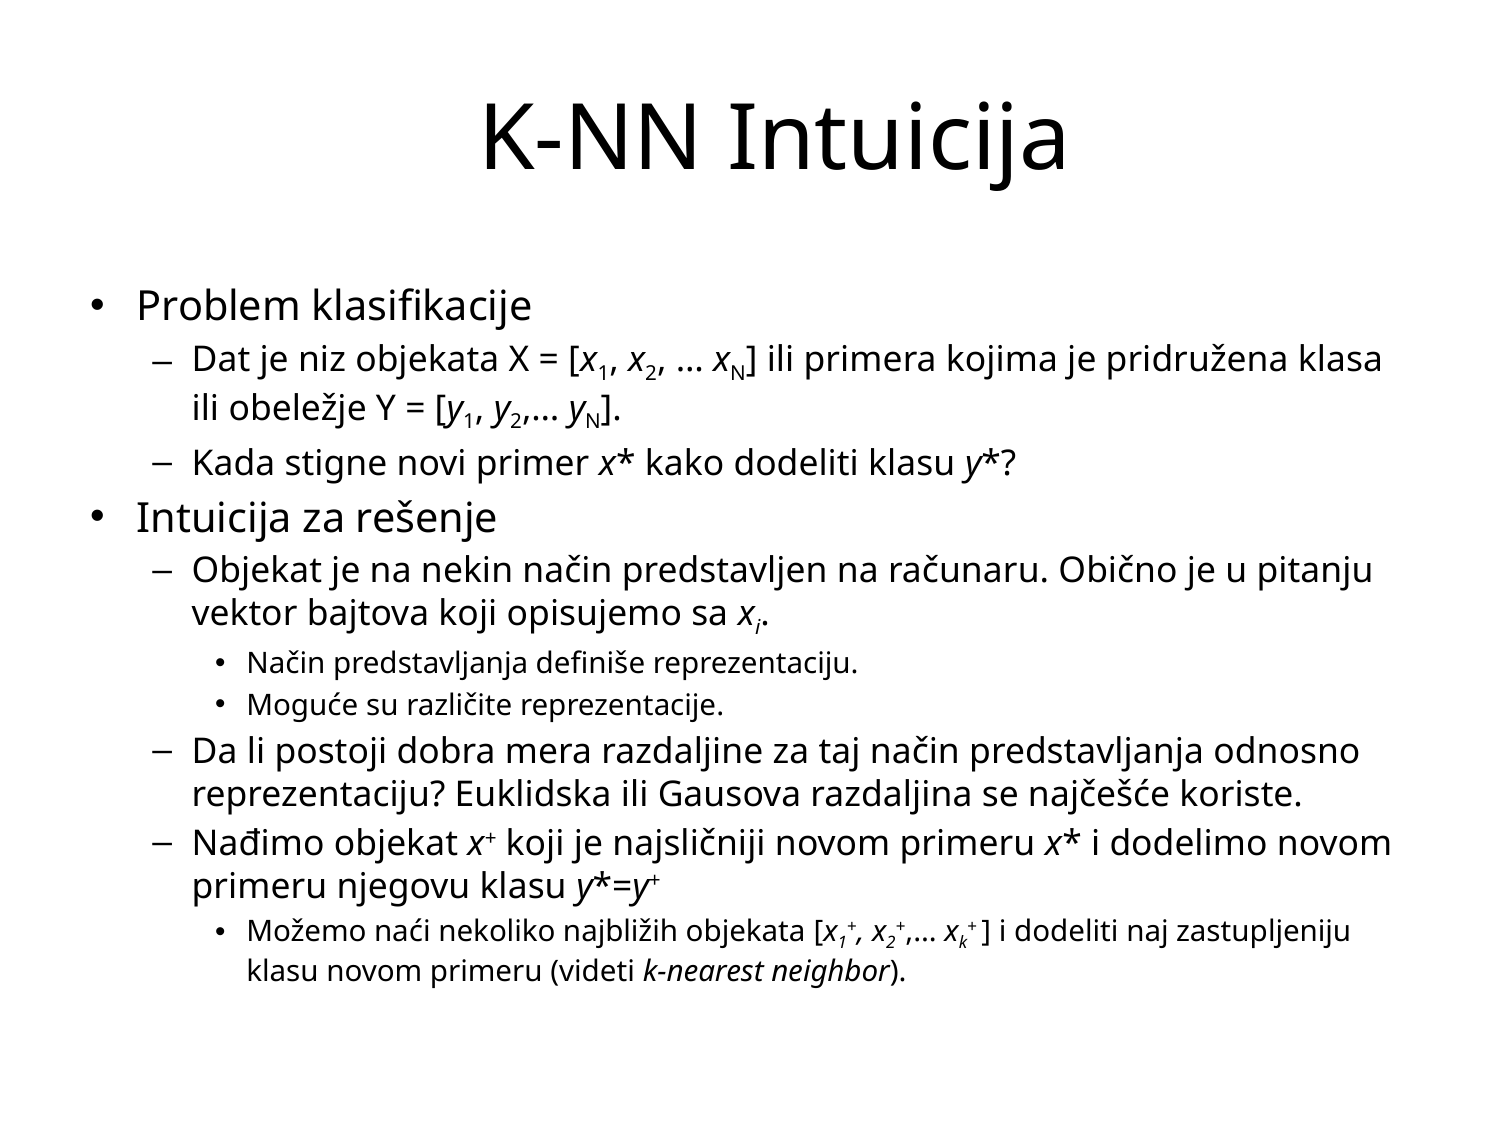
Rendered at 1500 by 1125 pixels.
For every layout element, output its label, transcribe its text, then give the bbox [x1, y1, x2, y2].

list Problem klasifikacije Dat je niz objekata X = [x1, x2, … xN] ili primera kojima je pridružena klasa ili obeležje Y = [y1, y2,… yN]. Kada stigne novi primer x* kako dodeliti klasu y*? Intuicija za rešenje Objekat je na nekin način predstavljen na računaru. Obično je u pitanju vektor bajtova koji opisujemo sa xi. Način predstavljanja definiše reprezentaciju. Moguće su različite reprezentacije. Da li postoji dobra mera razdaljine za taj način predstavljanja odnosno reprezentaciju? Euklidska ili Gausova razdaljina se najčešće koriste. Nađimo objekat x+ koji je najsličniji novom primeru x* i dodelimo novom primeru njegovu klasu y*=y+ Možemo naći nekoliko najbližih objekata [x1+, x2+,… xk+ ] i dodeliti naj zastupljeniju klasu novom primeru (videti k-nearest neighbor). [75, 272, 1425, 1015]
text_box K-NN Intuicija [99, 70, 1450, 258]
